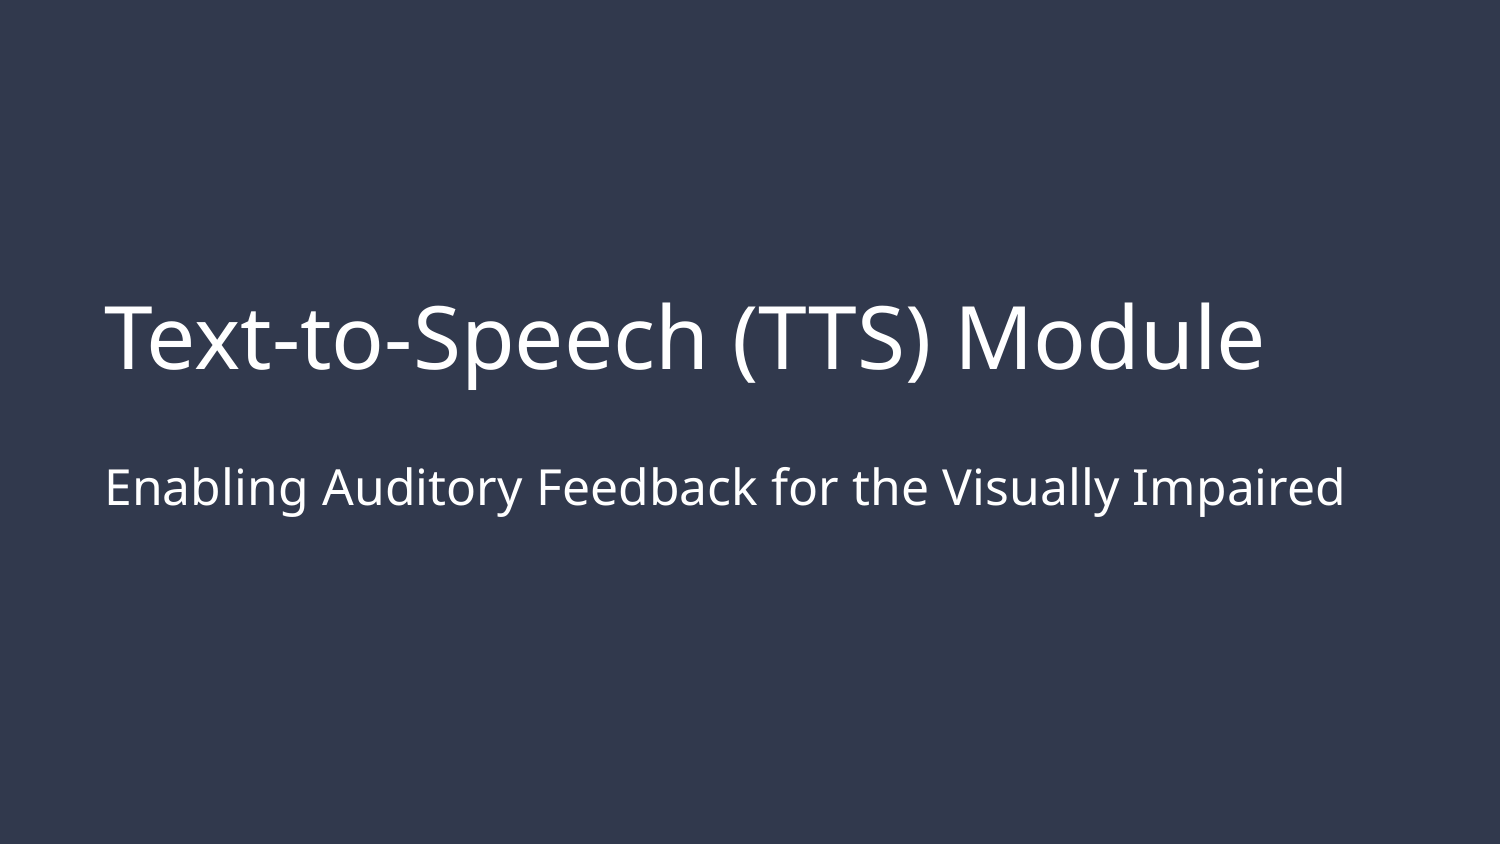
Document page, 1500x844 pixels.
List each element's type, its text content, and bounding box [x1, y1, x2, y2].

list Text-to-Speech (TTS) Module [89, 267, 1411, 422]
list Enabling Auditory Feedback for the Visually Impaired [89, 431, 1411, 532]
